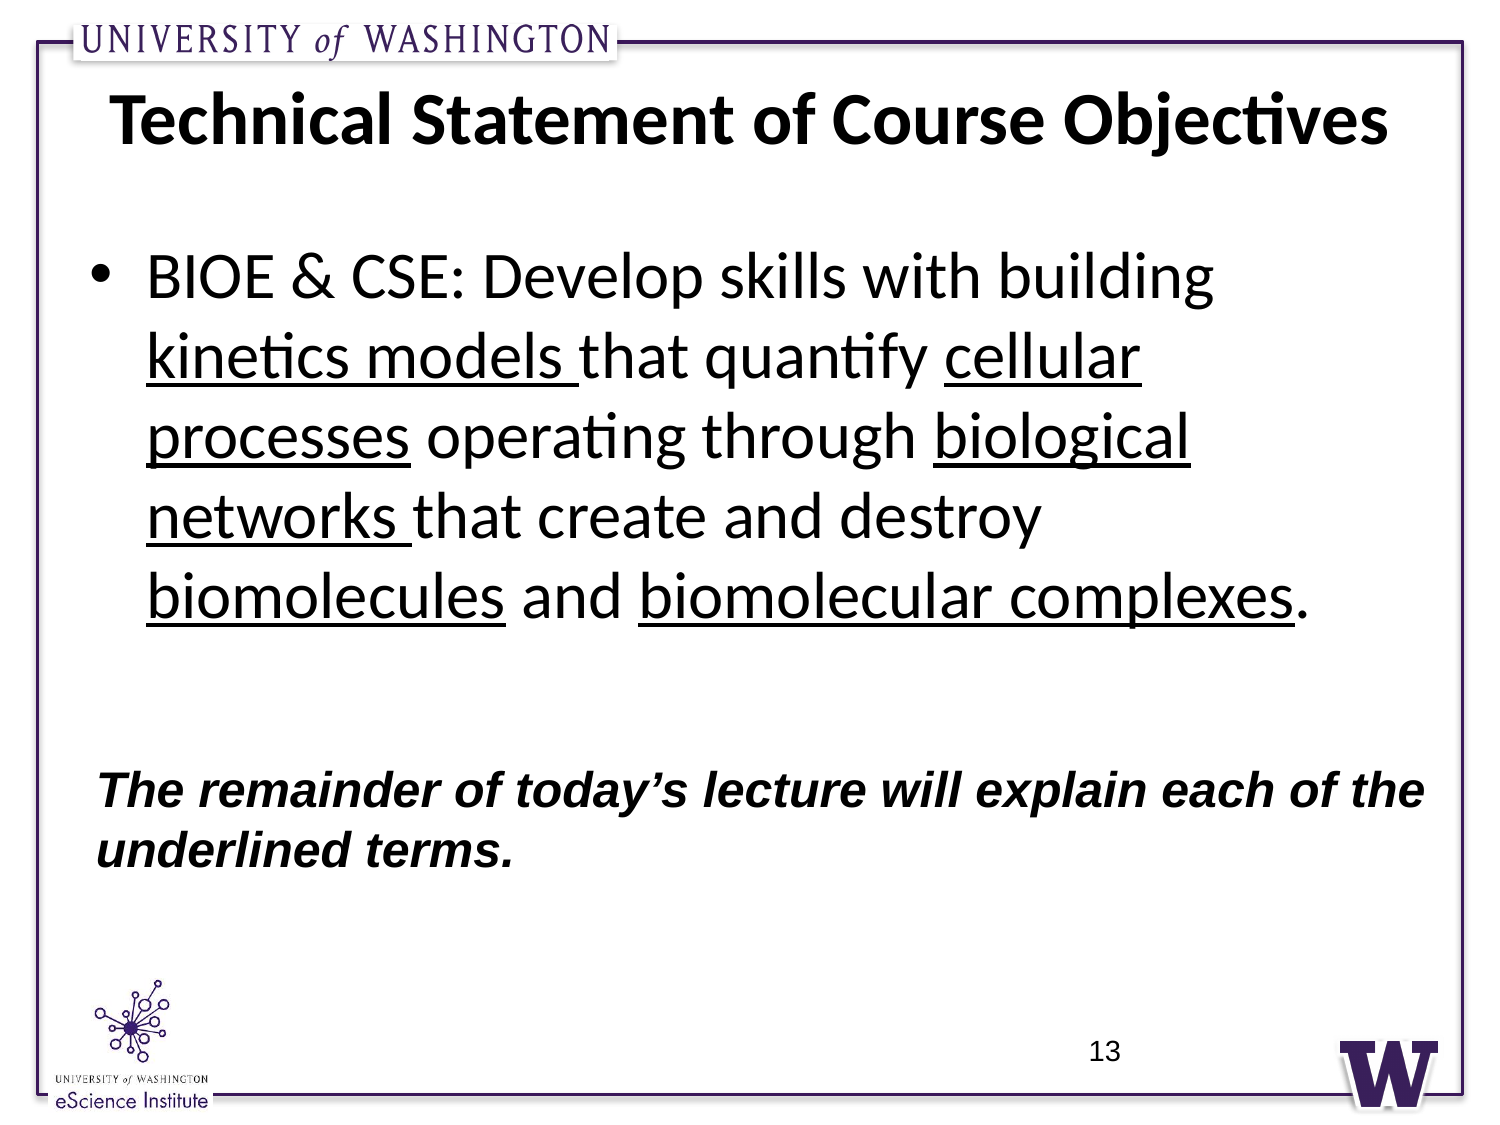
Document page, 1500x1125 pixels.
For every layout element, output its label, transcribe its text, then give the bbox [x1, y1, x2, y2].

text_box The remainder of today’s lecture will explain each of the underlined terms. [81, 749, 1500, 885]
picture [48, 978, 213, 1113]
picture [1340, 1041, 1438, 1107]
title Technical Statement of Course Objectives [75, 62, 1425, 200]
picture [81, 24, 609, 61]
list BIOE & CSE: Develop skills with building kinetics models that quantify cellular processes operating through biological networks that create and destroy biomolecules and biomolecular complexes. [75, 224, 1425, 663]
slide_number 13 [1073, 1025, 1300, 1085]
